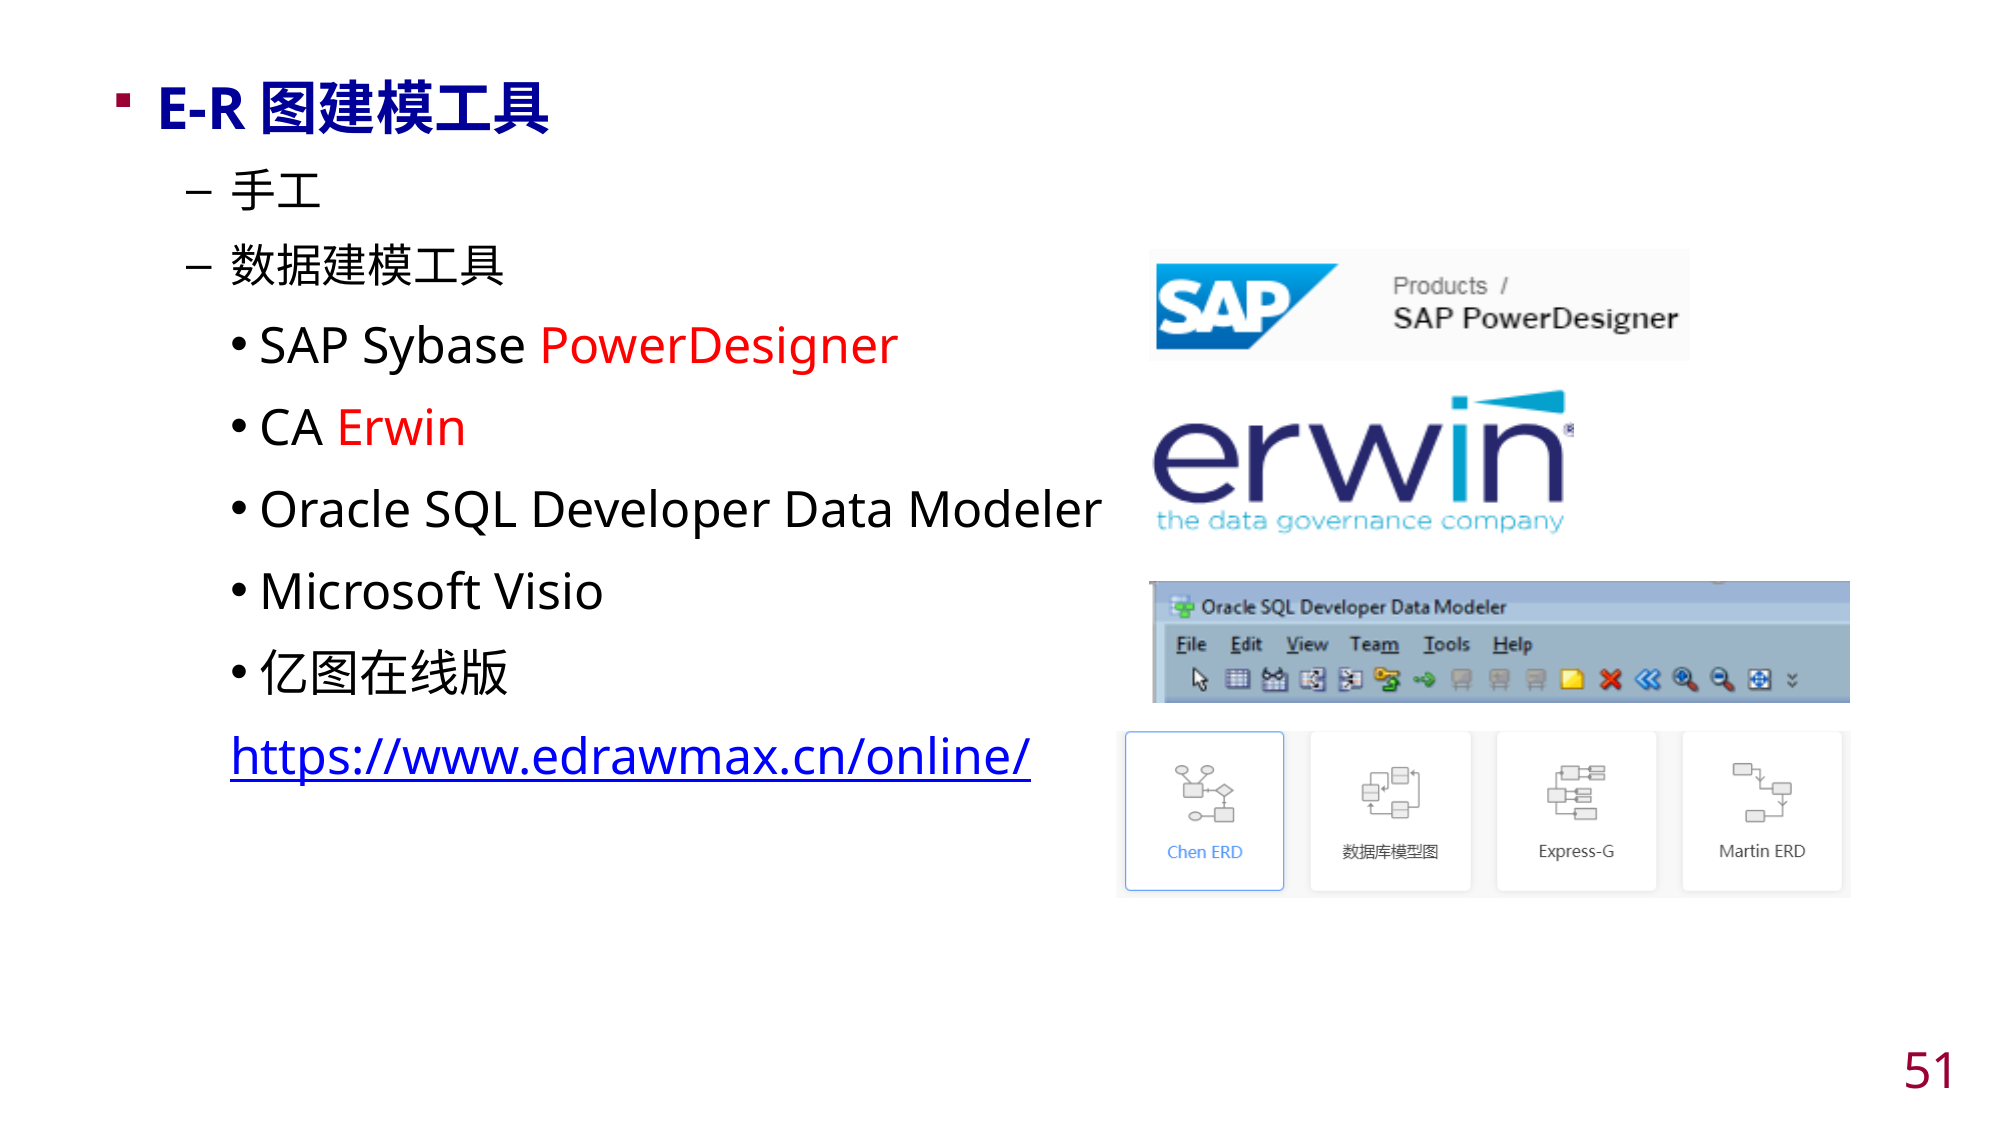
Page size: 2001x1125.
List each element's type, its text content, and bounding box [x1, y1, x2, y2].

list E-R图建模工具 手工 数据建模工具 SAP Sybase PowerDesigner CA Erwin Oracle SQL Developer Data Modeler Microsoft Visio 亿图在线版 https://www.edrawmax.cn/online/ [97, 50, 1904, 1073]
picture [1116, 731, 1852, 898]
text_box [1149, 249, 1851, 703]
slide_number 50 [1550, 1048, 1975, 1096]
